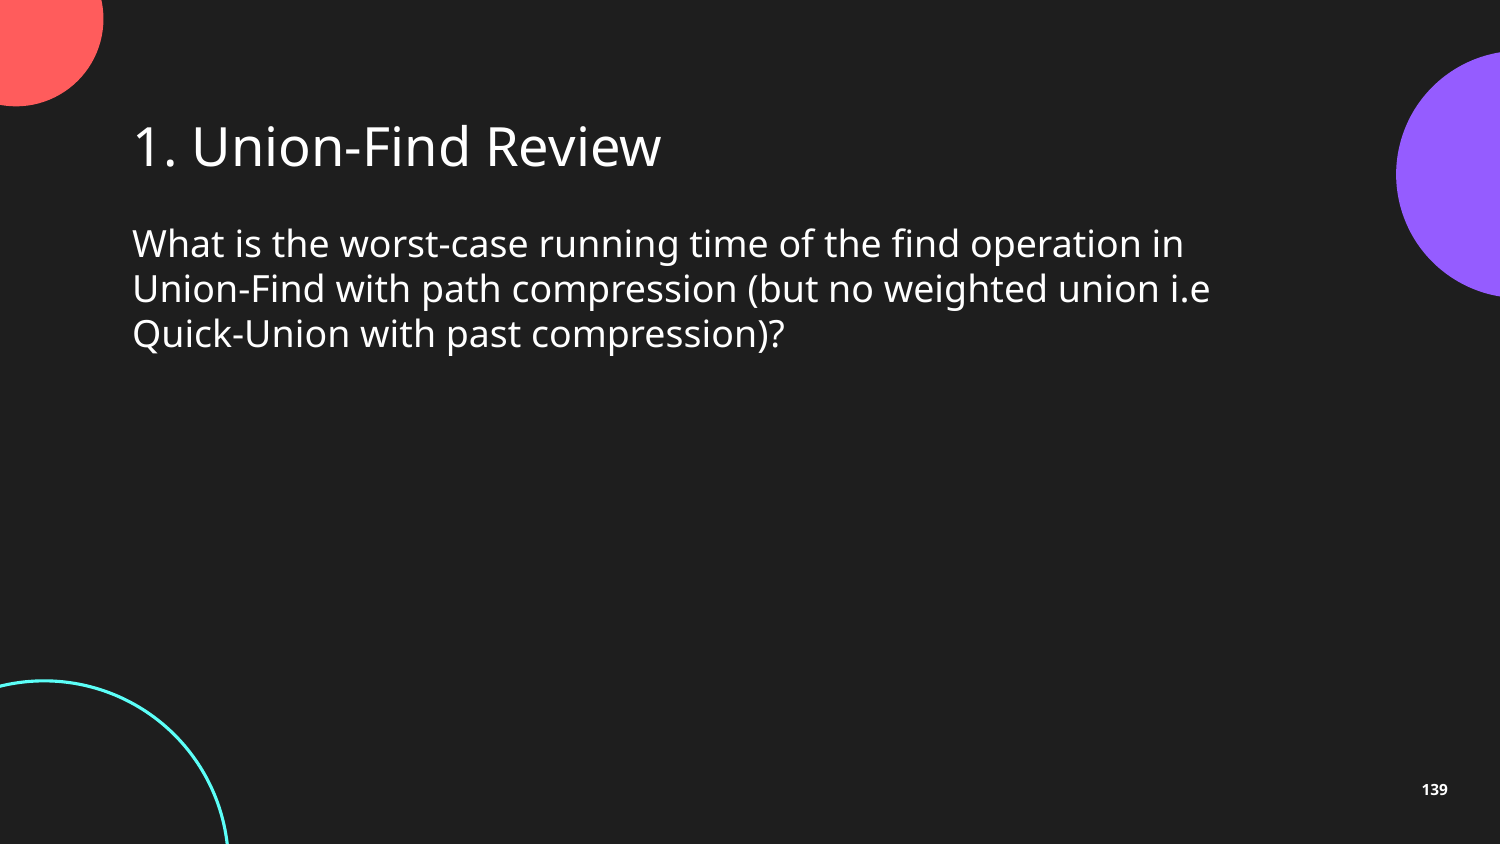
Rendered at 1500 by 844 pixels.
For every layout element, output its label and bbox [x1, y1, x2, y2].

title [117, 106, 1383, 183]
slide_number [1389, 764, 1480, 816]
text_box [117, 204, 1356, 281]
